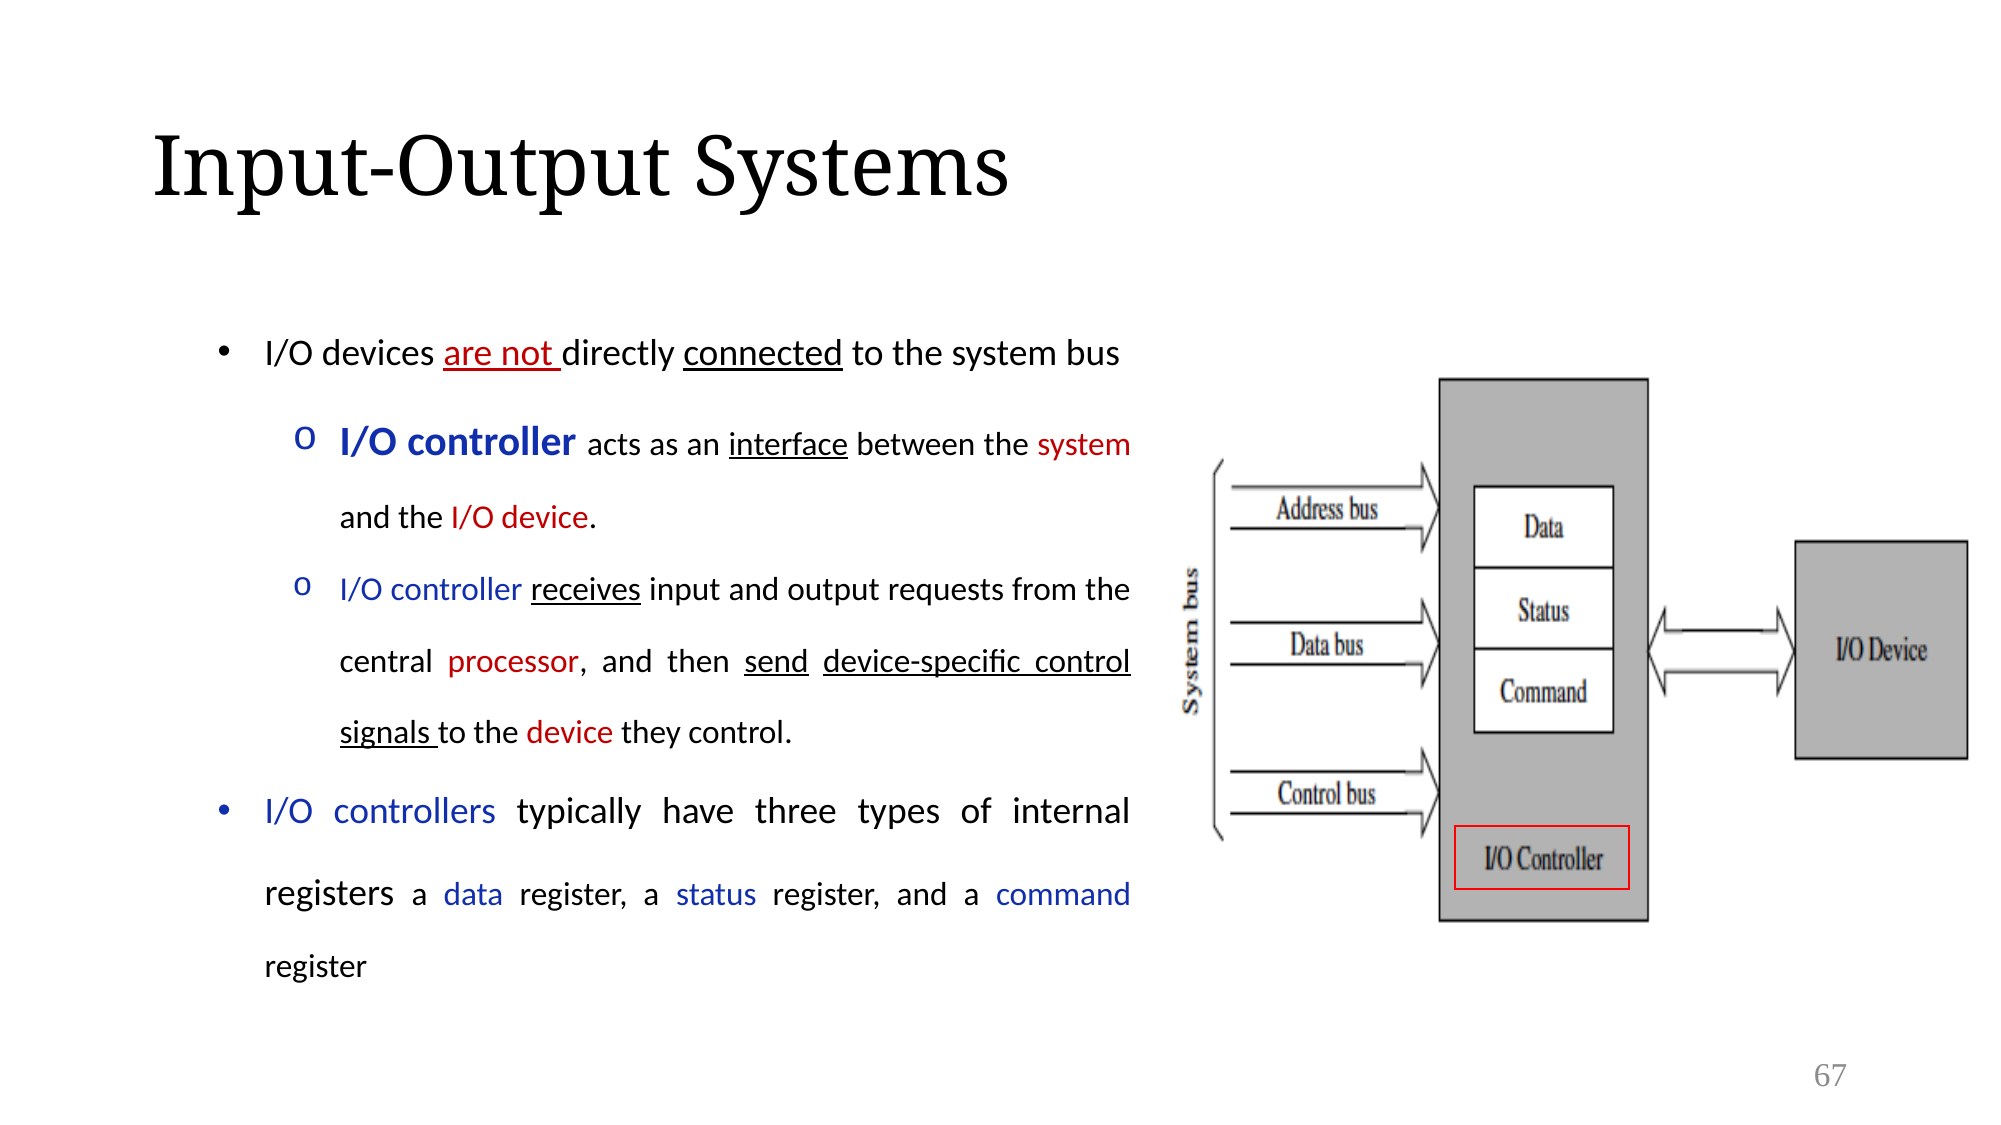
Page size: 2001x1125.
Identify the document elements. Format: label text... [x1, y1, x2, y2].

slide_number 67 [1412, 1042, 1863, 1103]
text_box I/O devices are not directly connected to the system bus I/O controller acts as an interface between the system and the I/O device. I/O controller receives input and output requests from the central processor, and then send device-specific control signals to the device they control. I/O controllers typically have three types of internal registers a data register, a status register, and a command register [202, 285, 1146, 1064]
title Input-Output Systems [137, 59, 1863, 278]
picture [1166, 324, 2000, 962]
